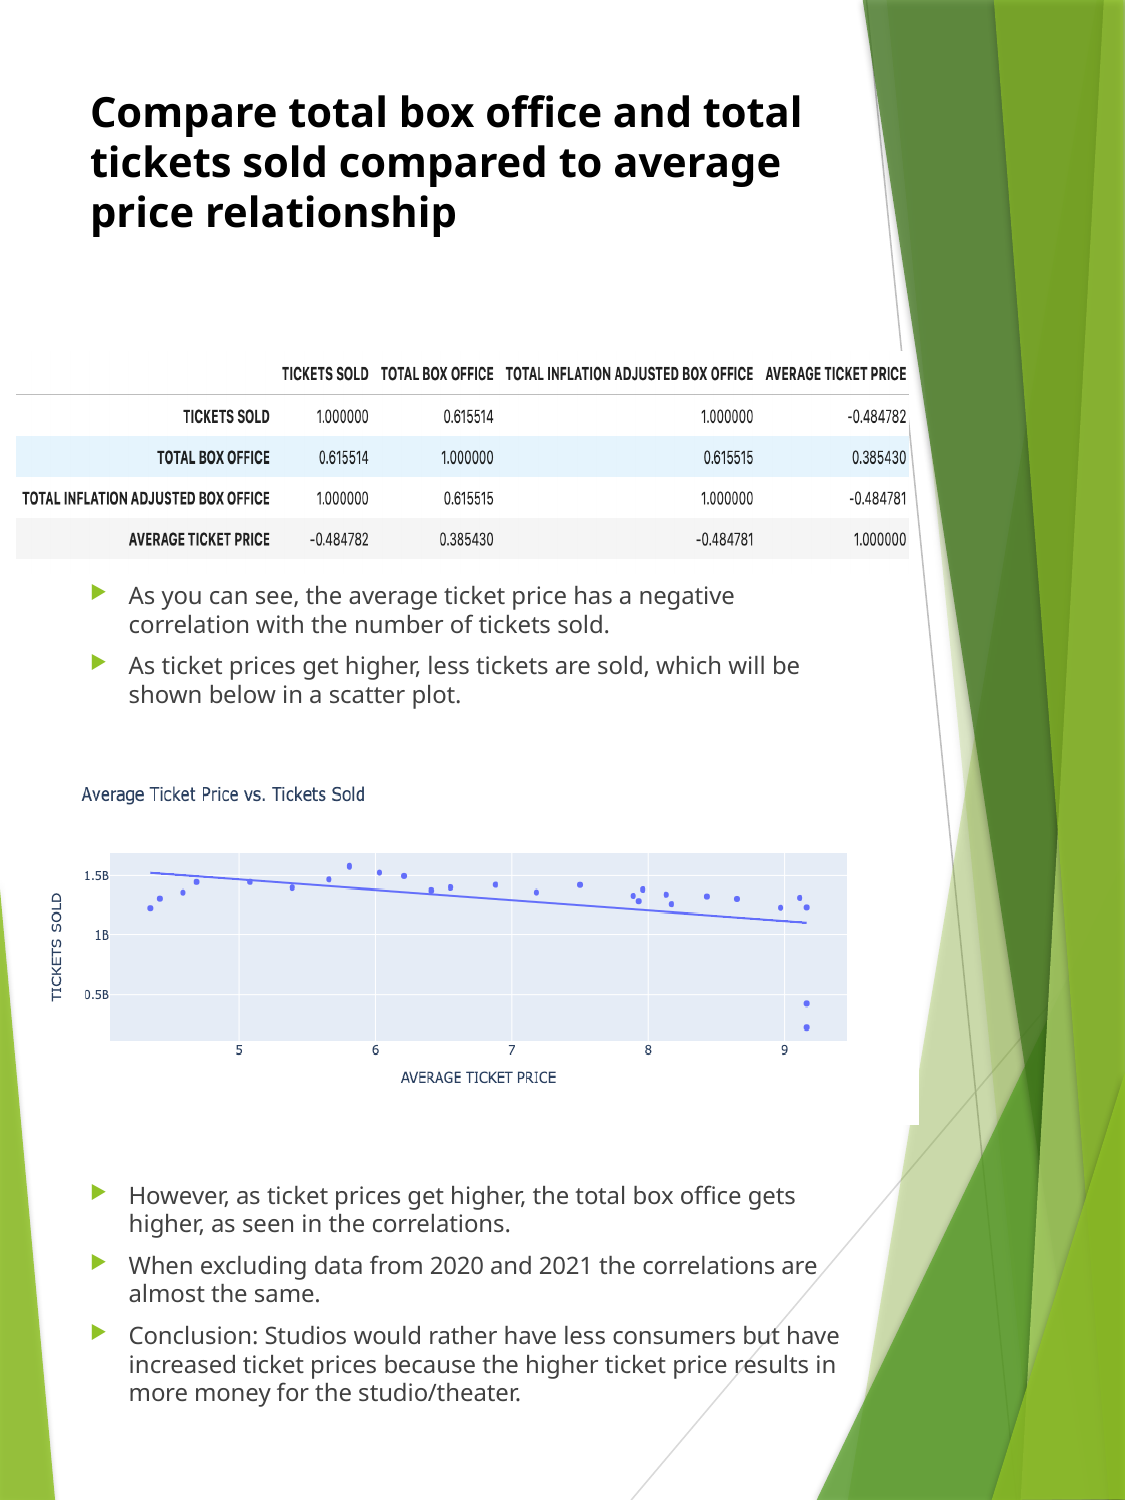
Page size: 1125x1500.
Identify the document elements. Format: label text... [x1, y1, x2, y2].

title Compare total box office and total tickets sold compared to average price relationship [75, 77, 856, 252]
list As you can see, the average ticket price has a negative correlation with the number of tickets sold. As ticket prices get higher, less tickets are sold, which will be shown below in a scatter plot. However, as ticket prices get higher, the total box office gets higher, as seen in the correlations. When excluding data from 2020 and 2021 the correlations are almost the same. Conclusion: Studios would rather have less consumers but have increased ticket prices because the higher ticket price results in more money for the studio/theater. [75, 1135, 856, 1423]
picture [12, 351, 909, 574]
picture [36, 749, 919, 1126]
list As you can see, the average ticket price has a negative correlation with the number of tickets sold. As ticket prices get higher, less tickets are sold, which will be shown below in a scatter plot. However, as ticket prices get higher, the total box office gets higher, as seen in the correlations. When excluding data from 2020 and 2021 the correlations are almost the same. Conclusion: Studios would rather have less consumers but have increased ticket prices because the higher ticket price results in more money for the studio/theater. [75, 583, 856, 748]
